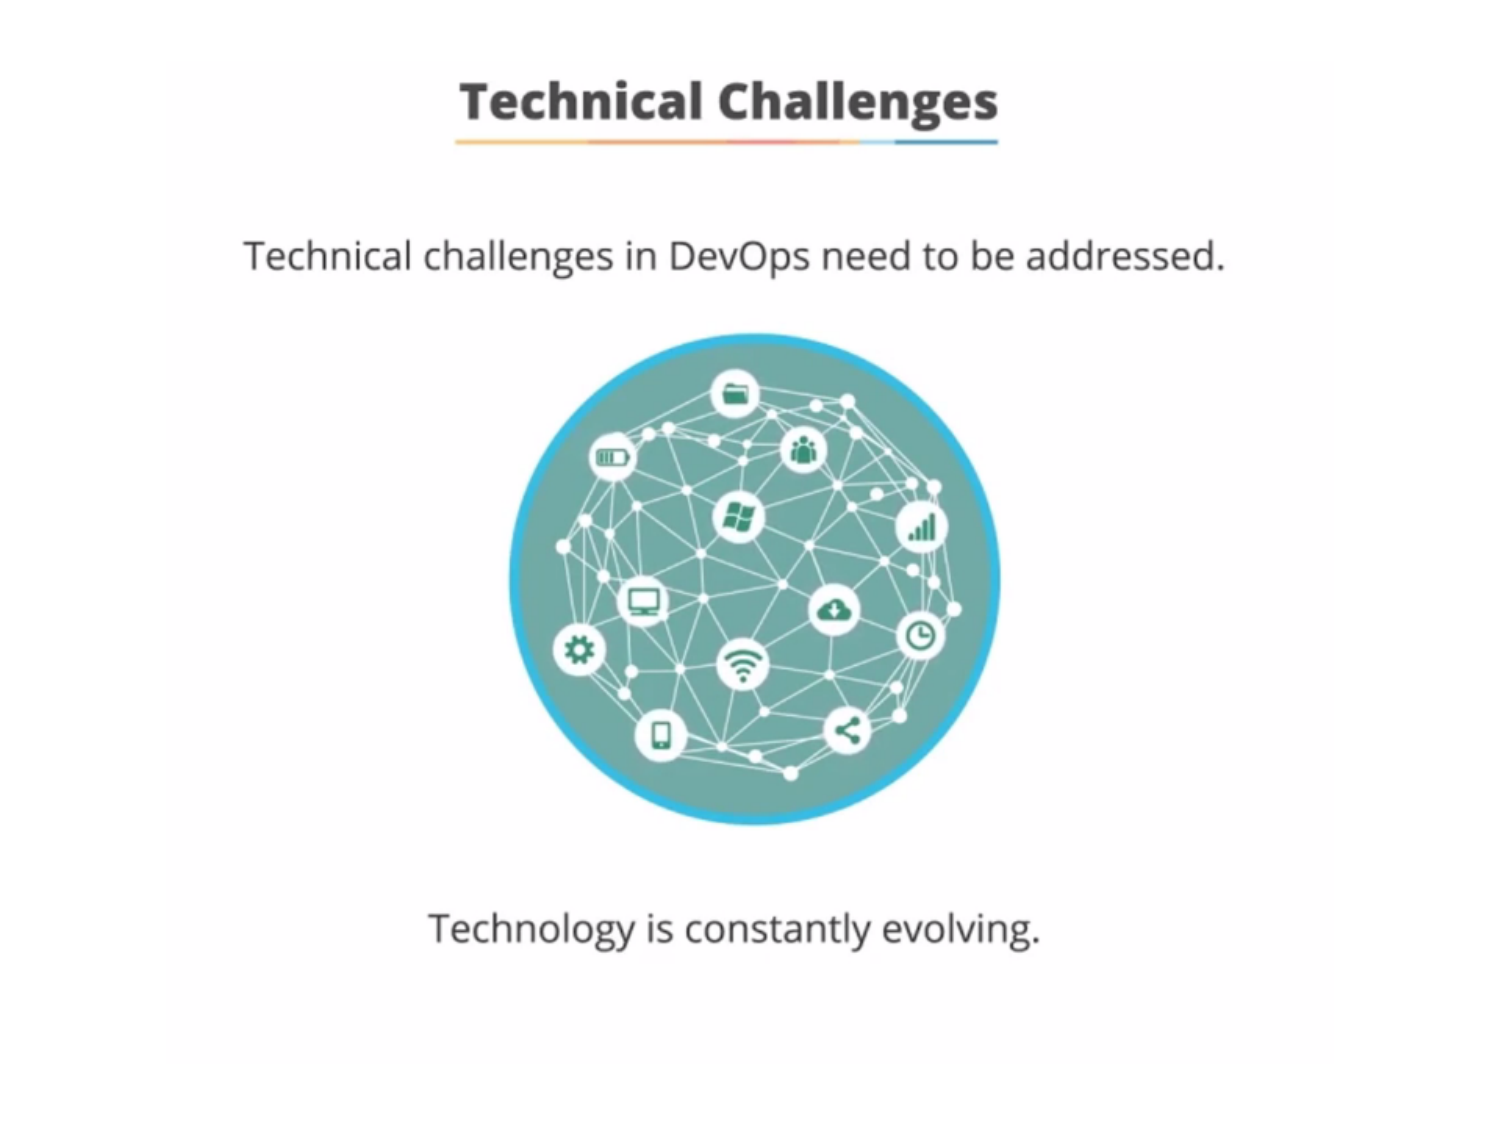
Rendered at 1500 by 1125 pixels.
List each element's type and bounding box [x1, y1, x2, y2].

picture [166, 61, 1334, 1064]
